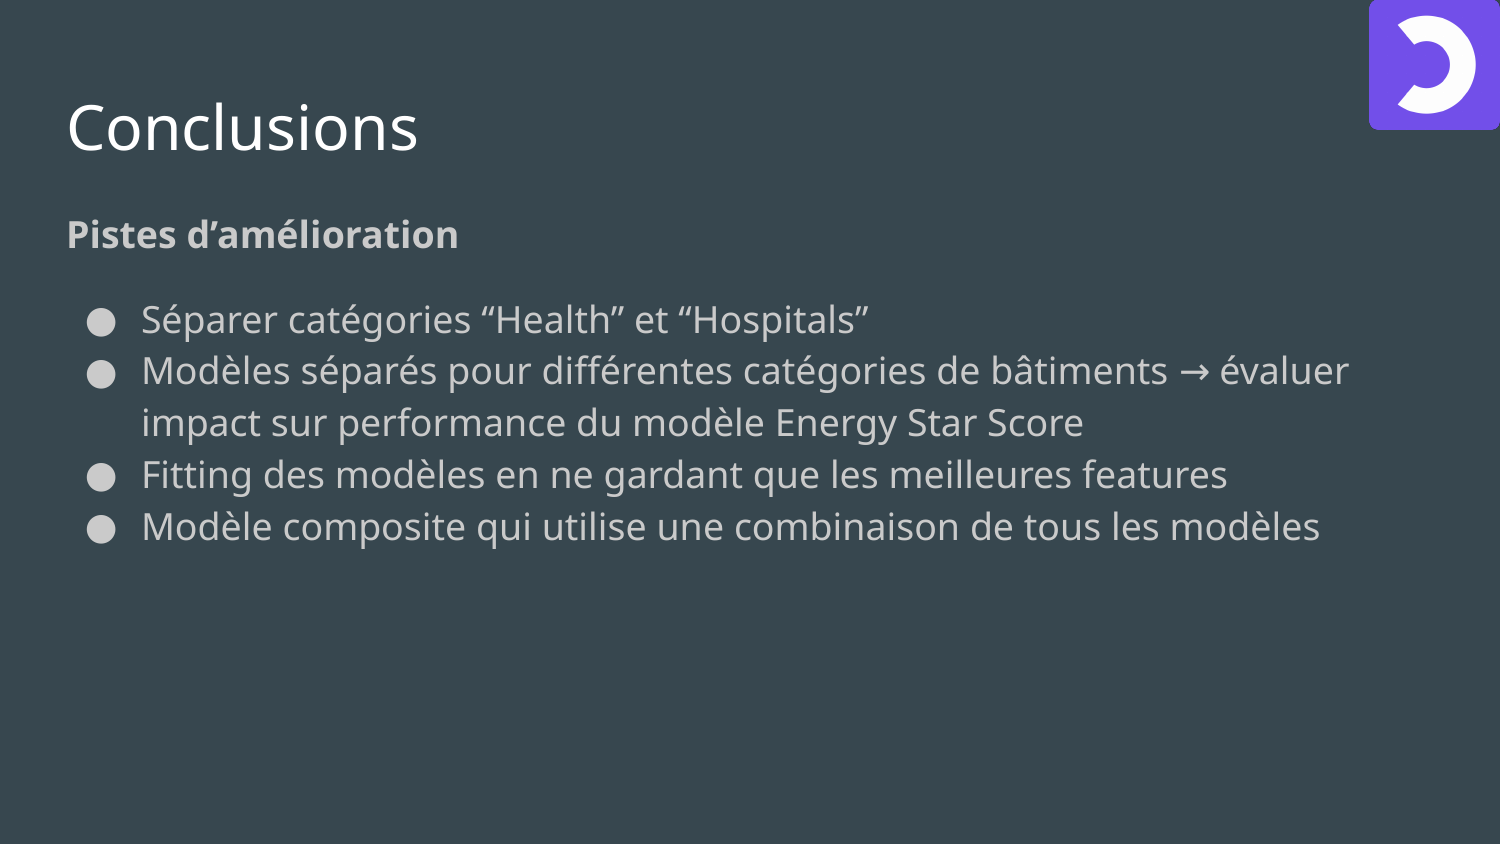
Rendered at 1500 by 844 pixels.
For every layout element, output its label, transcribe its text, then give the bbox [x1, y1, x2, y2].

picture [1369, 0, 1500, 131]
title Conclusions [51, 72, 1449, 167]
list Pistes d’amélioration Séparer catégories “Health” et “Hospitals” Modèles séparés pour différentes catégories de bâtiments → évaluer impact sur performance du modèle Energy Star Score Fitting des modèles en ne gardant que les meilleures features Modèle composite qui utilise une combinaison de tous les modèles [51, 189, 1449, 750]
